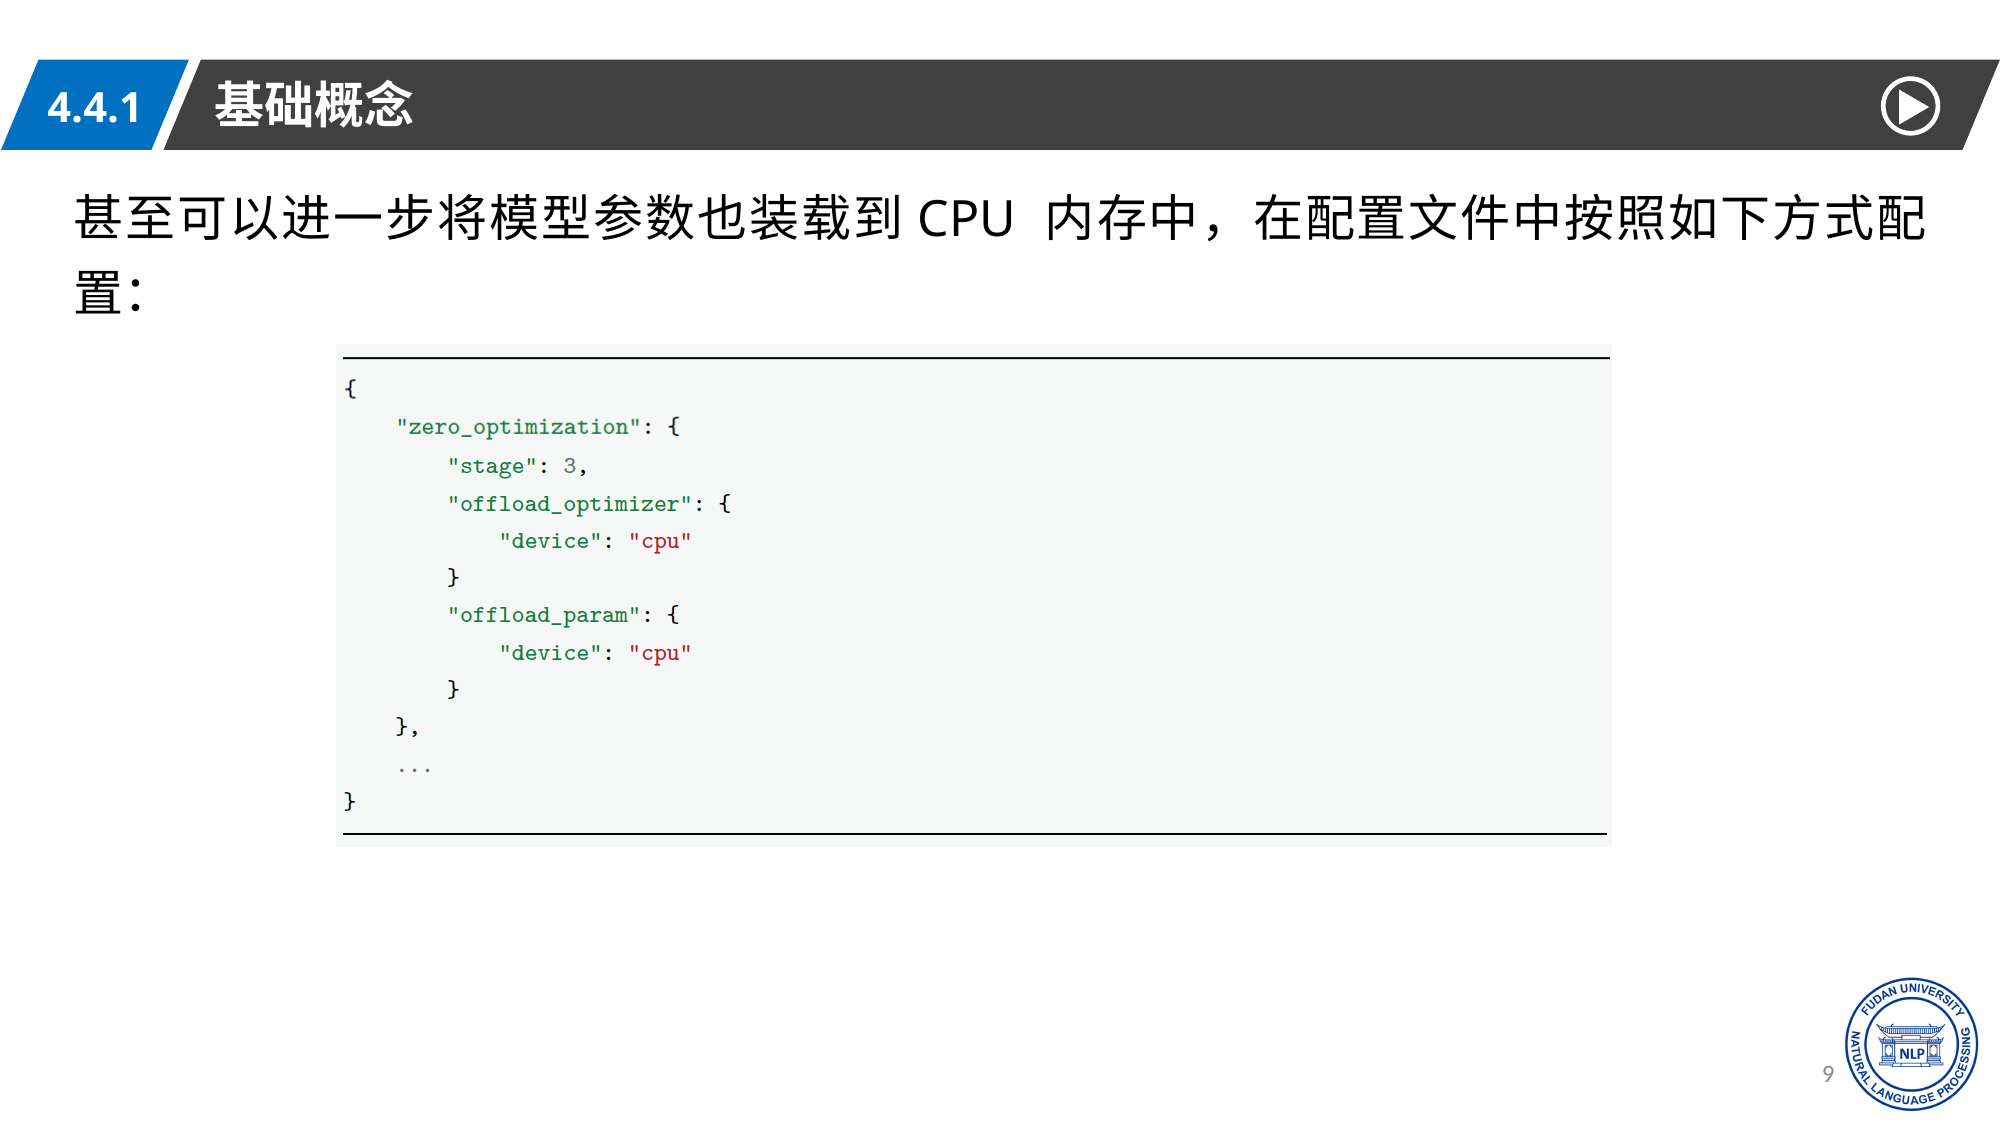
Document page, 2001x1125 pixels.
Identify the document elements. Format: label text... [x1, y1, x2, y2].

picture [336, 343, 1612, 848]
picture [1834, 972, 1985, 1117]
slide_number 90 [1412, 1042, 1863, 1103]
text_box 基础概念 [199, 66, 430, 142]
text_box 4.4.1 [26, 73, 164, 138]
text_box [32, 59, 189, 120]
text_box [163, 59, 2000, 150]
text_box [1883, 78, 1939, 134]
text_box [1, 89, 157, 150]
text_box 甚至可以进一步将模型参数也装载到CPU 内存中，在配置文件中按照如下方式配置： [58, 164, 1942, 329]
